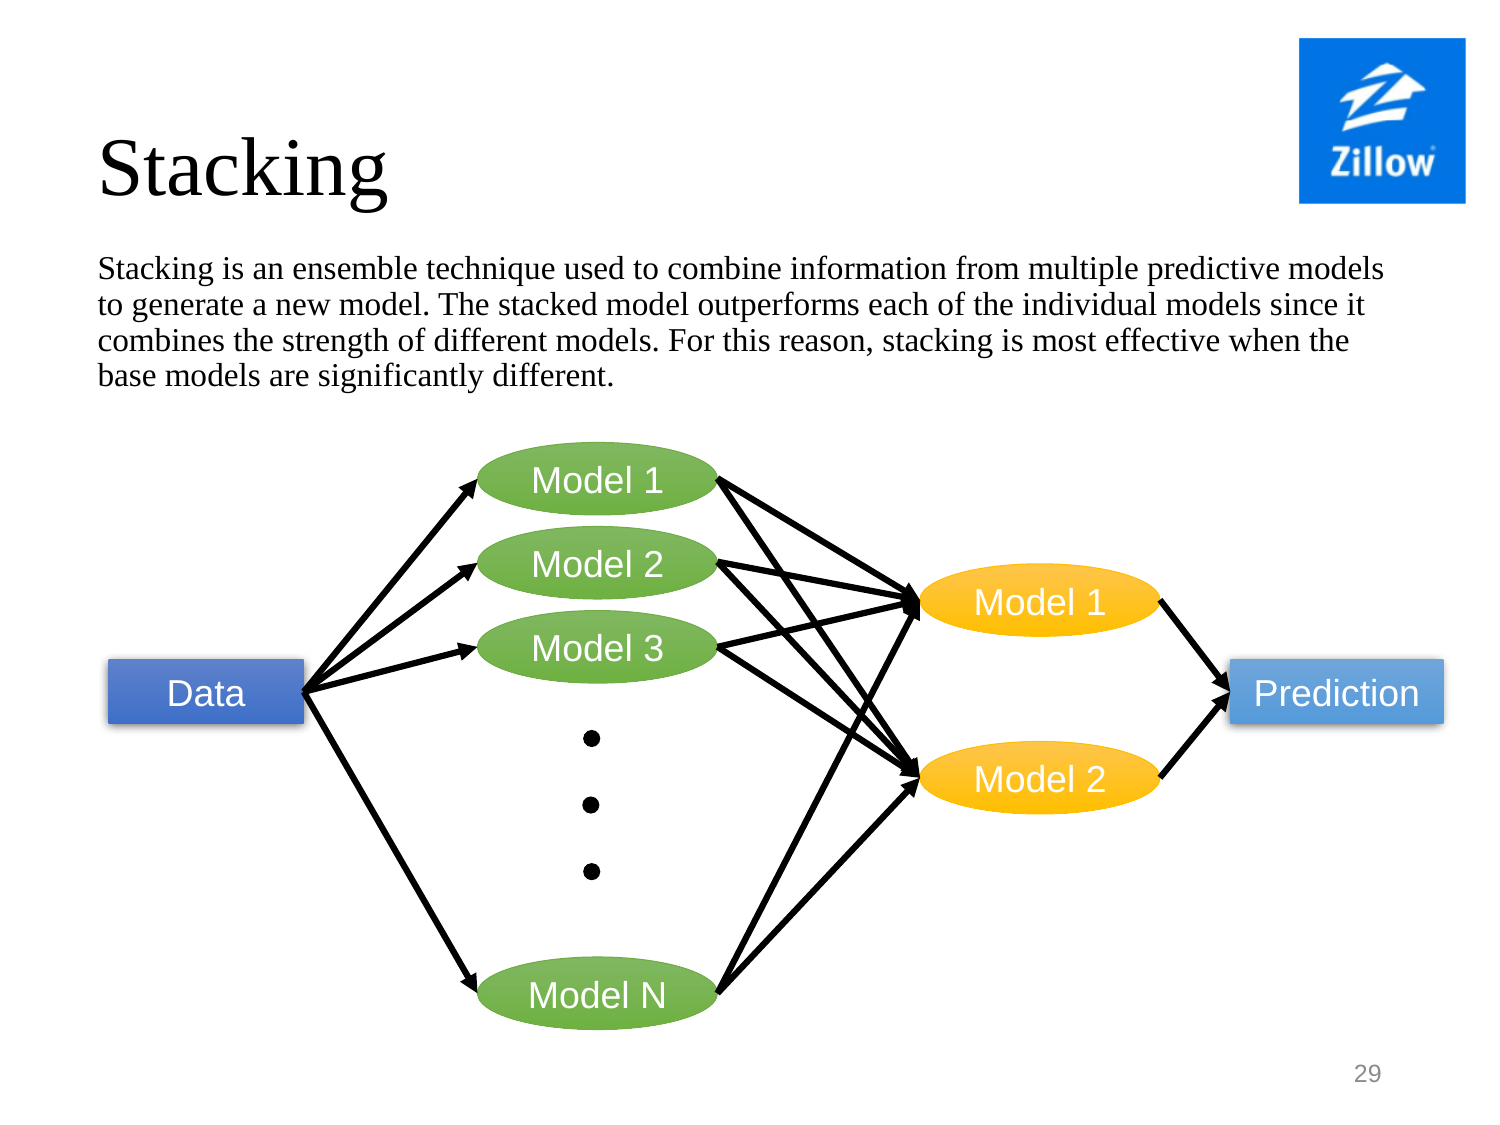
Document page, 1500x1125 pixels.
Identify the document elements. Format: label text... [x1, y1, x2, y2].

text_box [717, 647, 920, 778]
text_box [303, 562, 478, 646]
list Stacking is an ensemble technique used to combine information from multiple predictive models to generate a new model. The stacked model outperforms each of the individual models since it combines the strength of different models. For this reason, stacking is most effective when the base models are significantly different. [82, 243, 1433, 957]
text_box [717, 478, 920, 601]
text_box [717, 778, 920, 994]
text_box Model 1 [920, 563, 1161, 637]
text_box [1159, 599, 1231, 691]
picture [1298, 37, 1467, 206]
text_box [303, 646, 478, 691]
text_box Model 2 [478, 525, 717, 600]
text_box Model 1 [477, 441, 718, 516]
text_box [583, 863, 601, 881]
slide_number 29 [1059, 1042, 1397, 1103]
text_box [303, 478, 478, 562]
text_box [303, 691, 478, 994]
text_box Data [108, 659, 303, 724]
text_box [717, 601, 920, 647]
text_box [582, 796, 600, 814]
text_box Model 2 [920, 740, 1161, 815]
text_box [583, 729, 601, 748]
text_box Model N [477, 956, 718, 1031]
text_box Prediction [1231, 659, 1444, 724]
title Stacking [82, 59, 1433, 243]
text_box Model 3 [478, 610, 717, 684]
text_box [1159, 691, 1231, 778]
